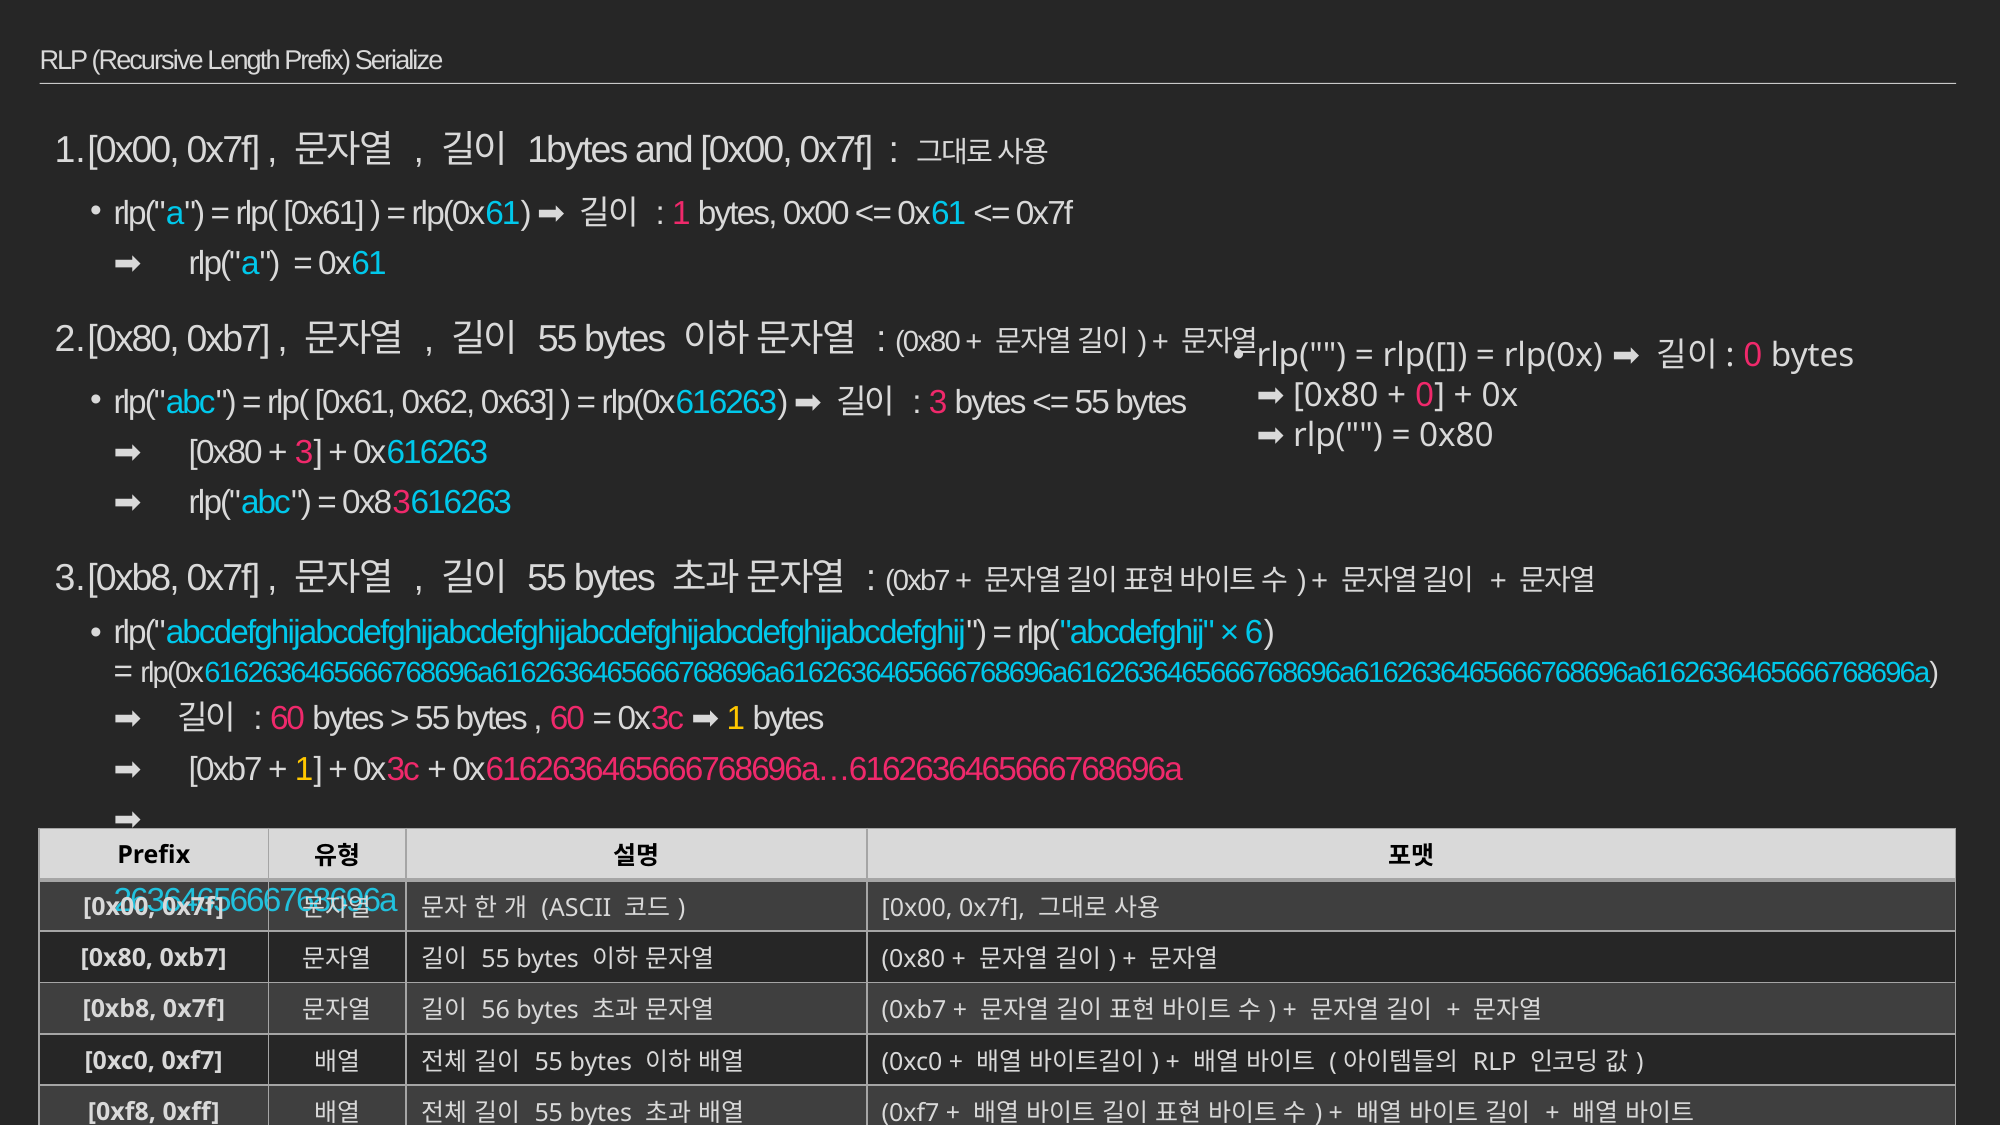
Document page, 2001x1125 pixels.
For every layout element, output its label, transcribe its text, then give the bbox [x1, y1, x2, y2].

table_cell 문자열 [269, 882, 405, 930]
table_cell 길이 56 bytes 초과 문자열 [407, 983, 866, 1033]
table_cell 문자열 [269, 932, 405, 982]
table_cell 길이 55 bytes 이하 문자열 [407, 932, 866, 982]
table_cell (0xf7 + 배열 바이트 길이 표현 바이트 수) + 배열 바이트 길이 + 배열 바이트 [868, 1086, 1955, 1125]
table_header 포맷 [868, 829, 1955, 878]
table_cell [0xf8, 0xff] [40, 1086, 268, 1125]
table_header Prefix [40, 829, 268, 878]
table_cell (0x80 + 문자열 길이) + 문자열 [868, 932, 1955, 982]
table_cell 배열 [269, 1086, 405, 1125]
title RLP (Recursive Length Prefix) Serialize [39, 31, 1961, 84]
table_cell 전체 길이 55 bytes 초과 배열 [407, 1086, 866, 1125]
table_cell [0x00, 0x7f] [40, 882, 268, 930]
table_cell [0x80, 0xb7] [40, 932, 268, 982]
table_cell [0xc0, 0xf7] [40, 1035, 268, 1084]
table_cell (0xc0 + 배열 바이트길이) + 배열 바이트 (아이템들의 RLP 인코딩 값) [868, 1035, 1955, 1084]
table_cell 문자 한 개 (ASCII 코드) [407, 882, 866, 930]
table_header 설명 [407, 829, 866, 878]
table_cell 전체 길이 55 bytes 이하 배열 [407, 1035, 866, 1084]
list [0x00, 0x7f] , 문자열 , 길이 1bytes and [0x00, 0x7f] : 그대로 사용 rlp("a") = rlp( [0x61] ) = rlp(0x61) ➡ 길이 : 1 bytes, 0x00 <= 0x61 <= 0x7f ➡ﾠrlp("a") = 0x61 [0x80, 0xb7] , 문자열 , 길이 55 bytes 이하 문자열 : (0x80 + 문자열 길이) + 문자열 rlp("abc") = rlp( [0x61, 0x62, 0x63] ) = rlp(0x616263) ➡ 길이 : 3 bytes <= 55 bytes ➡ﾠ[0x80 + 3] + 0x616263 ➡ﾠrlp("abc") = 0x83616263 [0xb8, 0x7f] , 문자열 , 길이 55 bytes 초과 문자열 : (0xb7 + 문자열 길이 표현 바이트 수) + 문자열 길이 + 문자열 rlp("abcdefghijabcdefghijabcdefghijabcdefghijabcdefghijabcdefghij") = rlp("abcdefghij" × 6) = rlp(0x6162636465666768696a6162636465666768696a6162636465666768696a6162636465666768696a6162636465666768696a6162636465666768696a) ➡ﾠ길이 : 60 bytes > 55 bytes , 60 = 0x3c ➡ 1 bytes ➡ﾠ[0xb7 + 1] + 0x3c + 0x6162636465666768696a…6162636465666768696a ➡ﾠ0xb83c6162636465666768696a6162636465666768696a6162636465666768696a6162636465666768696a6162636465666768696a6162636465666768696a [39, 108, 1957, 1099]
text_box rlp("") = rlp([]) = rlp(0x) ➡ 길이: 0 bytes ➡ [0x80 + 0] + 0x ➡ rlp("") = 0x80 [1218, 326, 1961, 501]
table_header 유형 [269, 829, 405, 878]
table_cell 배열 [269, 1035, 405, 1084]
table_cell [0xb8, 0x7f] [40, 983, 268, 1033]
table_cell (0xb7 + 문자열 길이 표현 바이트 수) + 문자열 길이 + 문자열 [868, 983, 1955, 1033]
table_cell 문자열 [269, 983, 405, 1033]
table_cell [0x00, 0x7f], 그대로 사용 [868, 882, 1955, 930]
